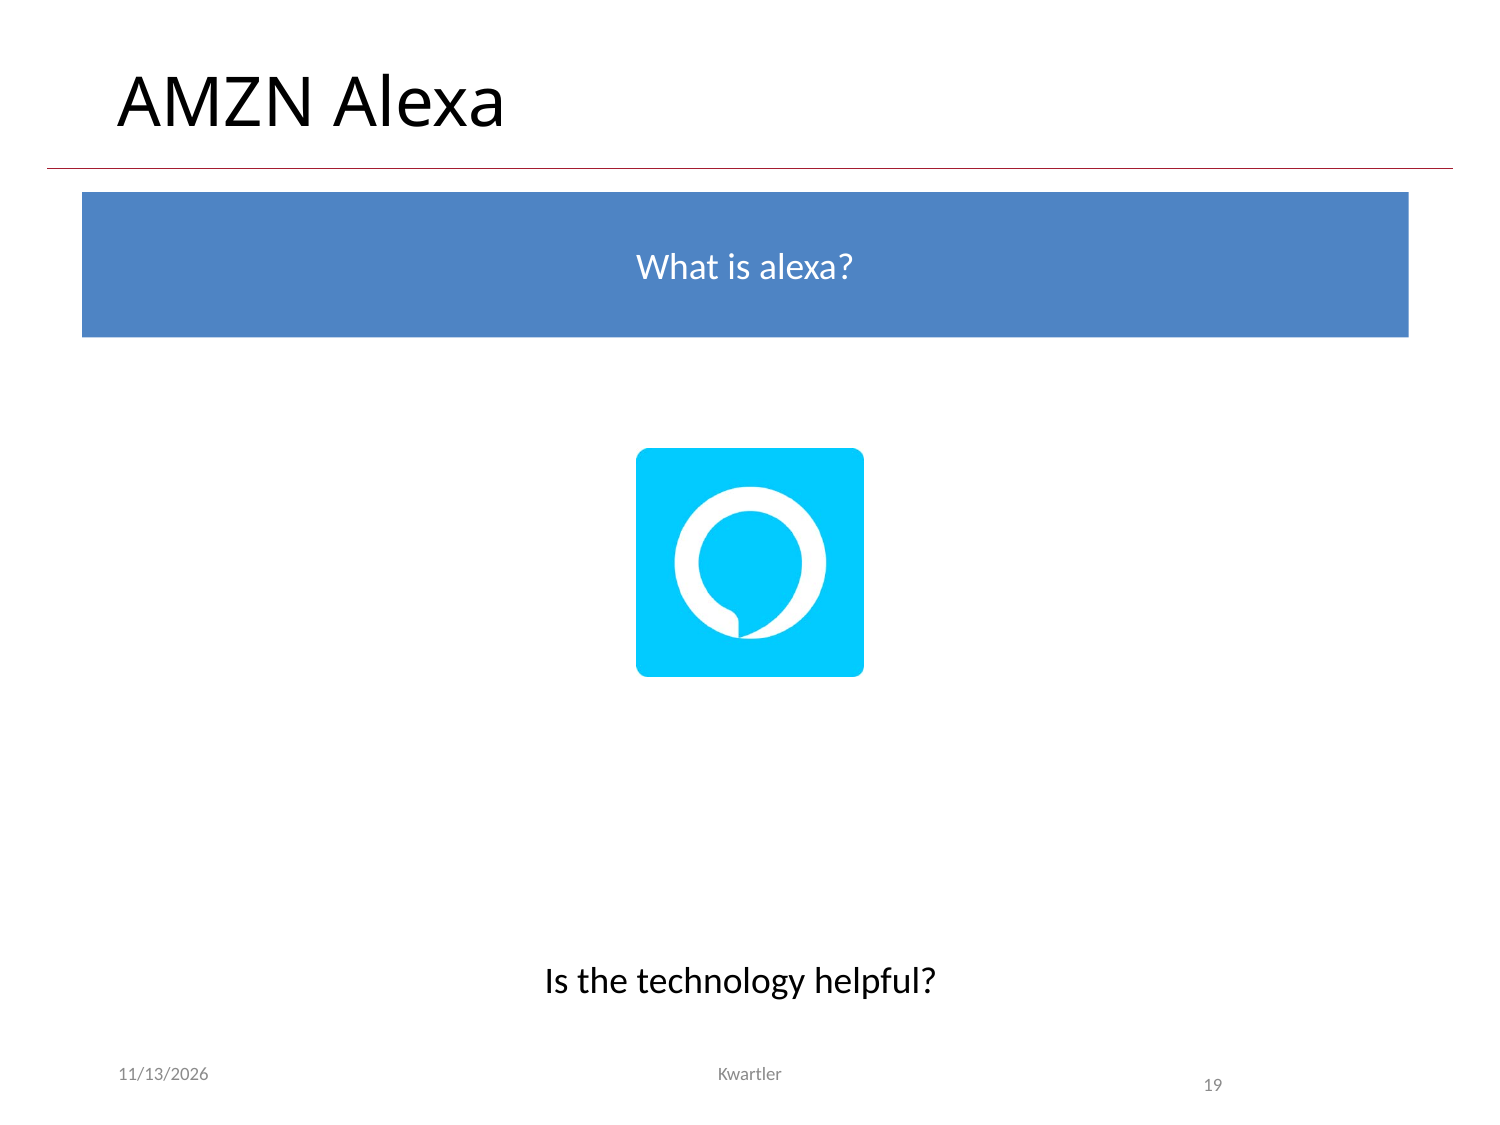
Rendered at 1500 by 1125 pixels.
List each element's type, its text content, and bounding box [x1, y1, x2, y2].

picture [636, 668, 643, 677]
picture [857, 670, 864, 677]
text_box Is the technology helpful? [529, 948, 971, 1009]
slide_number 19 [1188, 1042, 1330, 1103]
footer Kwartler [496, 1042, 1004, 1103]
picture [636, 448, 645, 457]
text_box What is alexa? [81, 191, 1410, 338]
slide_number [103, 1042, 441, 1103]
title AMZN Alexa [103, 59, 1397, 157]
picture [675, 487, 827, 640]
picture [856, 448, 864, 456]
